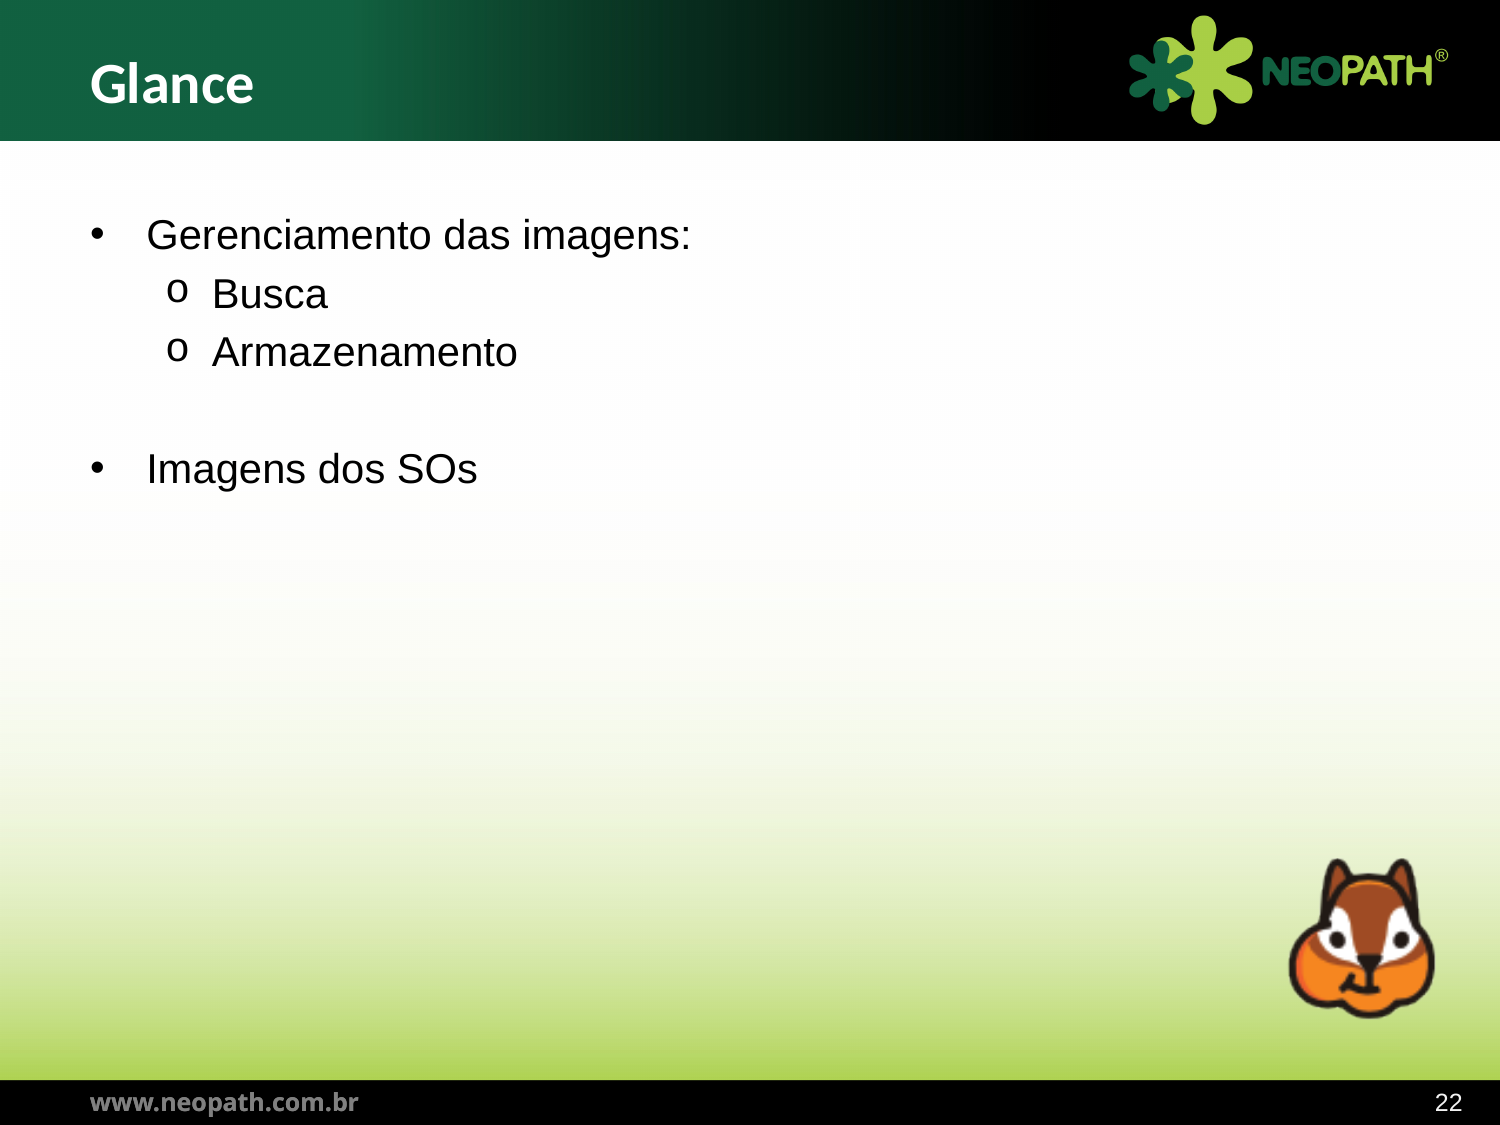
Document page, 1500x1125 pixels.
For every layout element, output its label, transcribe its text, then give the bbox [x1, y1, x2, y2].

picture [0, 0, 1500, 1125]
slide_number 22 [1128, 1071, 1478, 1125]
list Gerenciamento das imagens: Busca Armazenamento Imagens dos SOs [75, 200, 1425, 1047]
title Glance [75, 37, 1425, 196]
